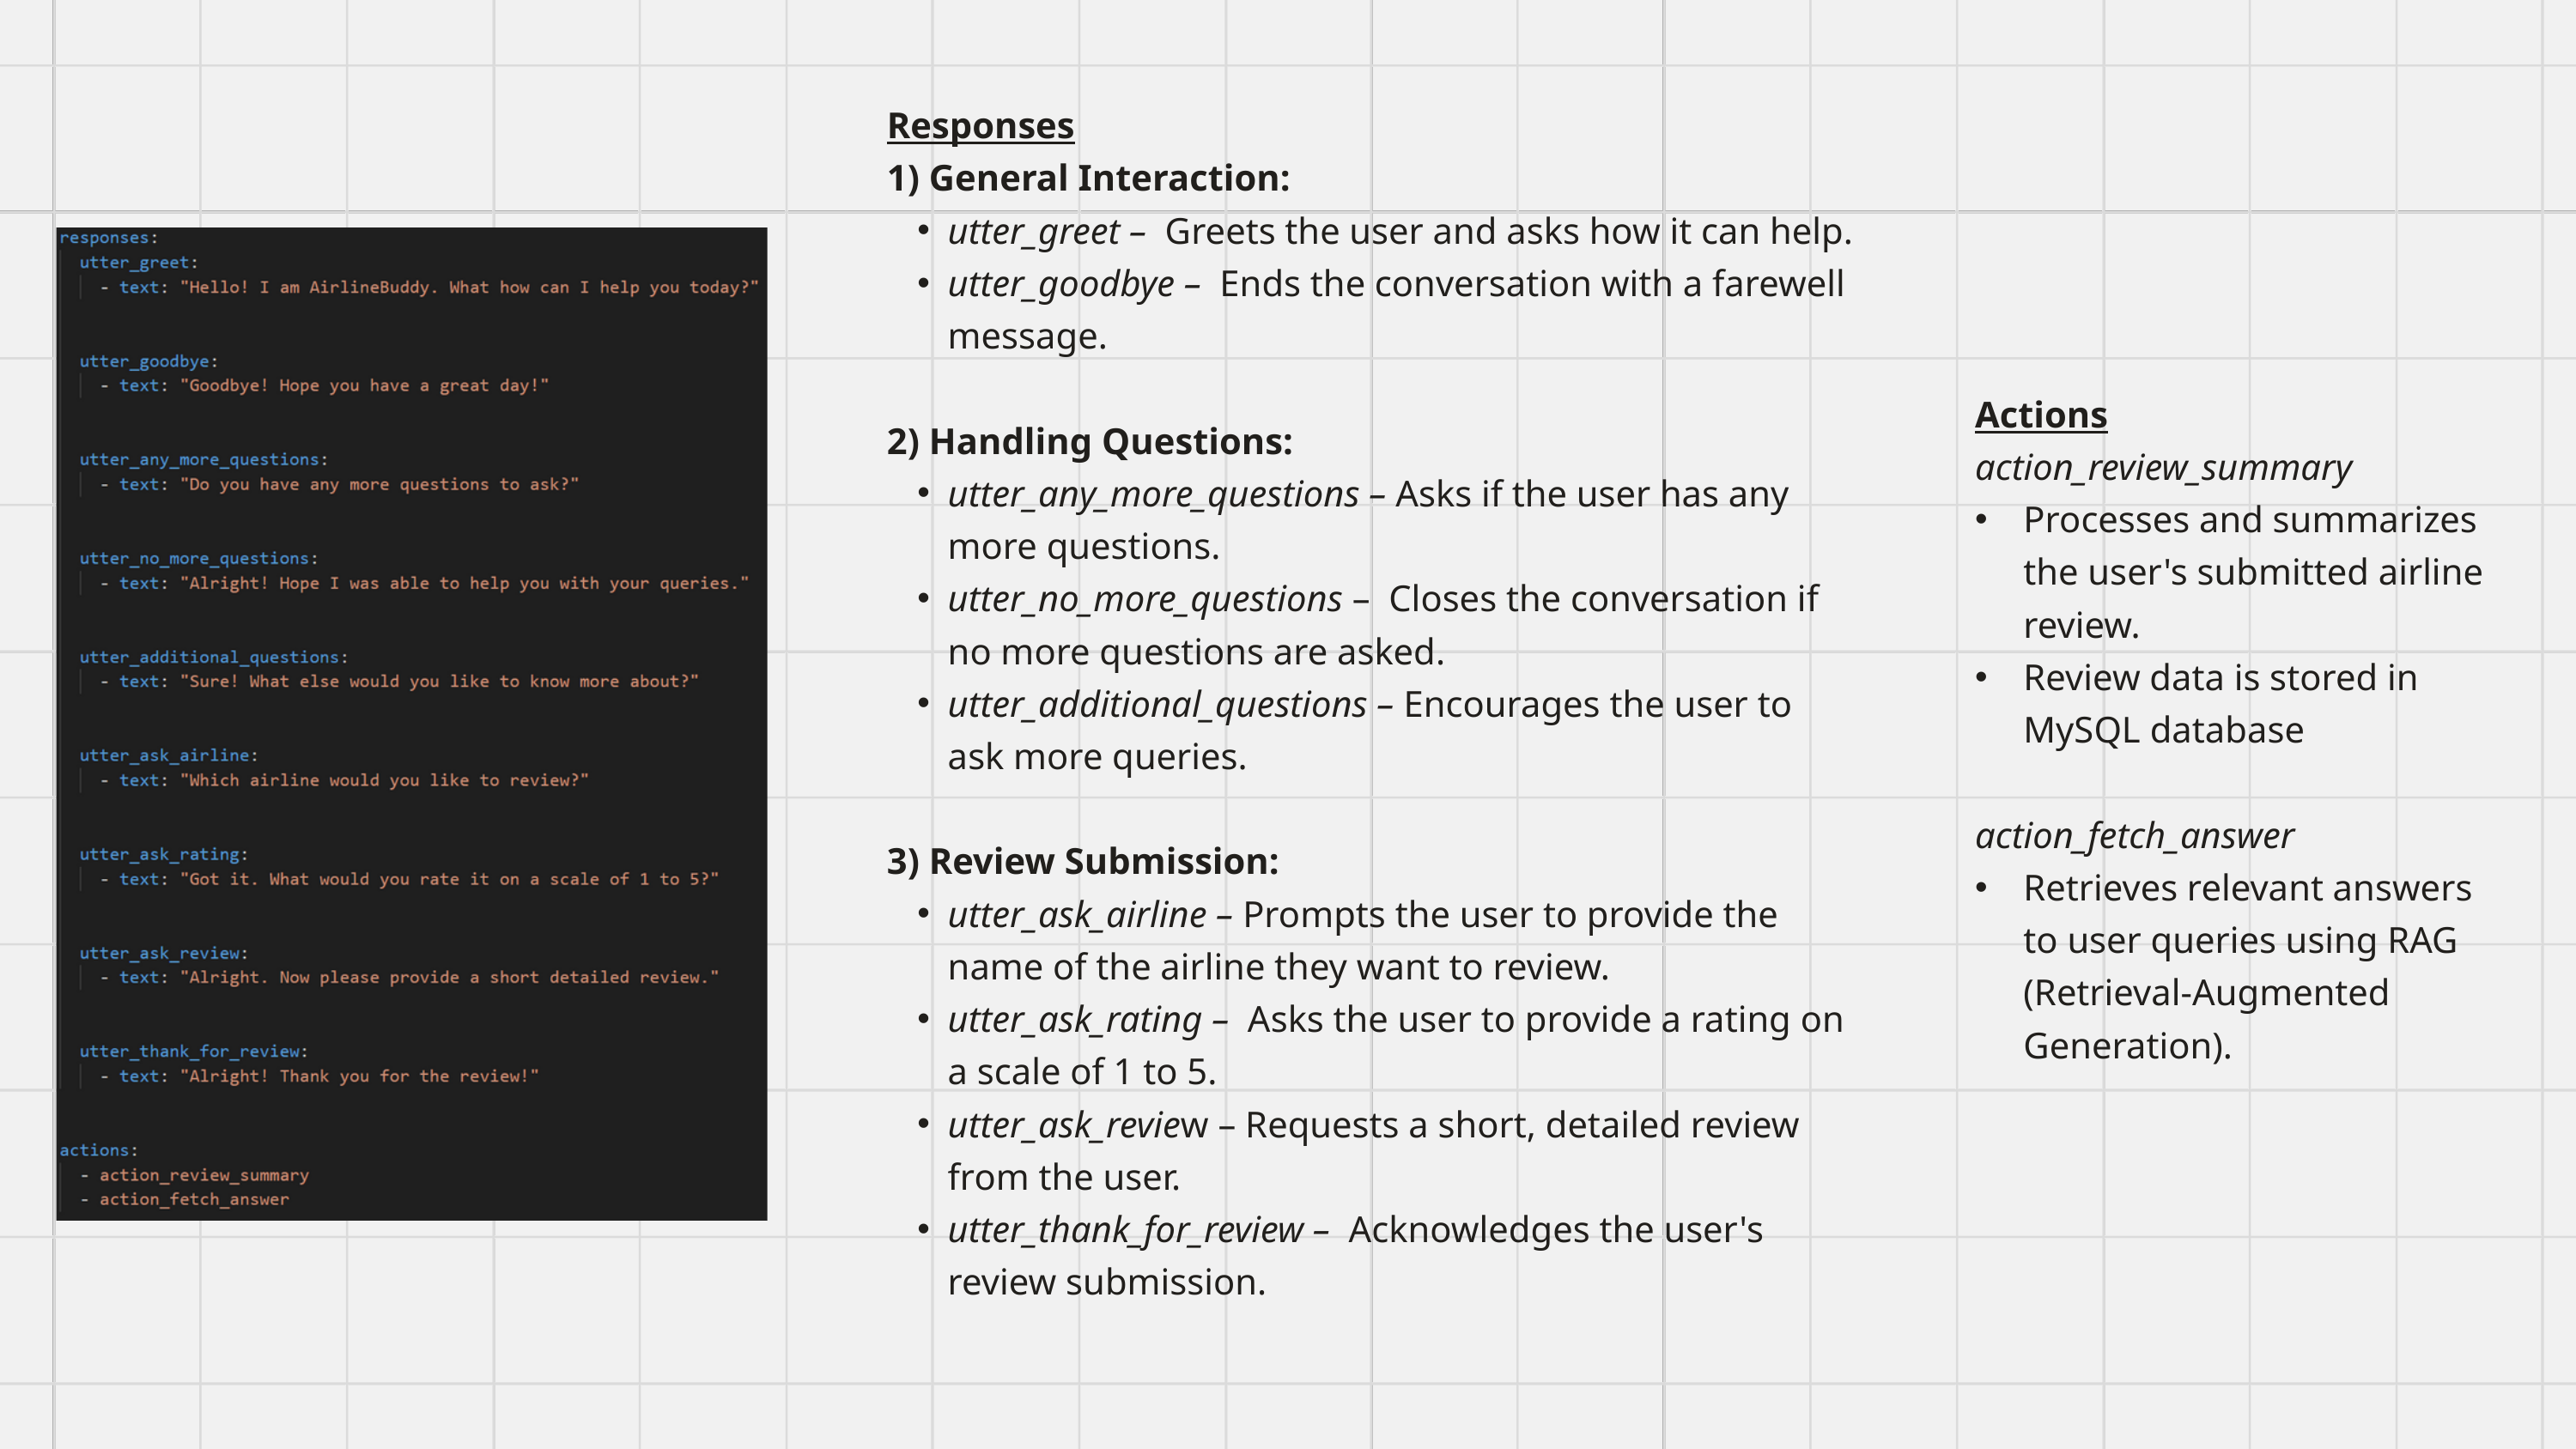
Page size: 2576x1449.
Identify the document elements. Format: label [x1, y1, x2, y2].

text_box [0, 0, 2576, 1449]
